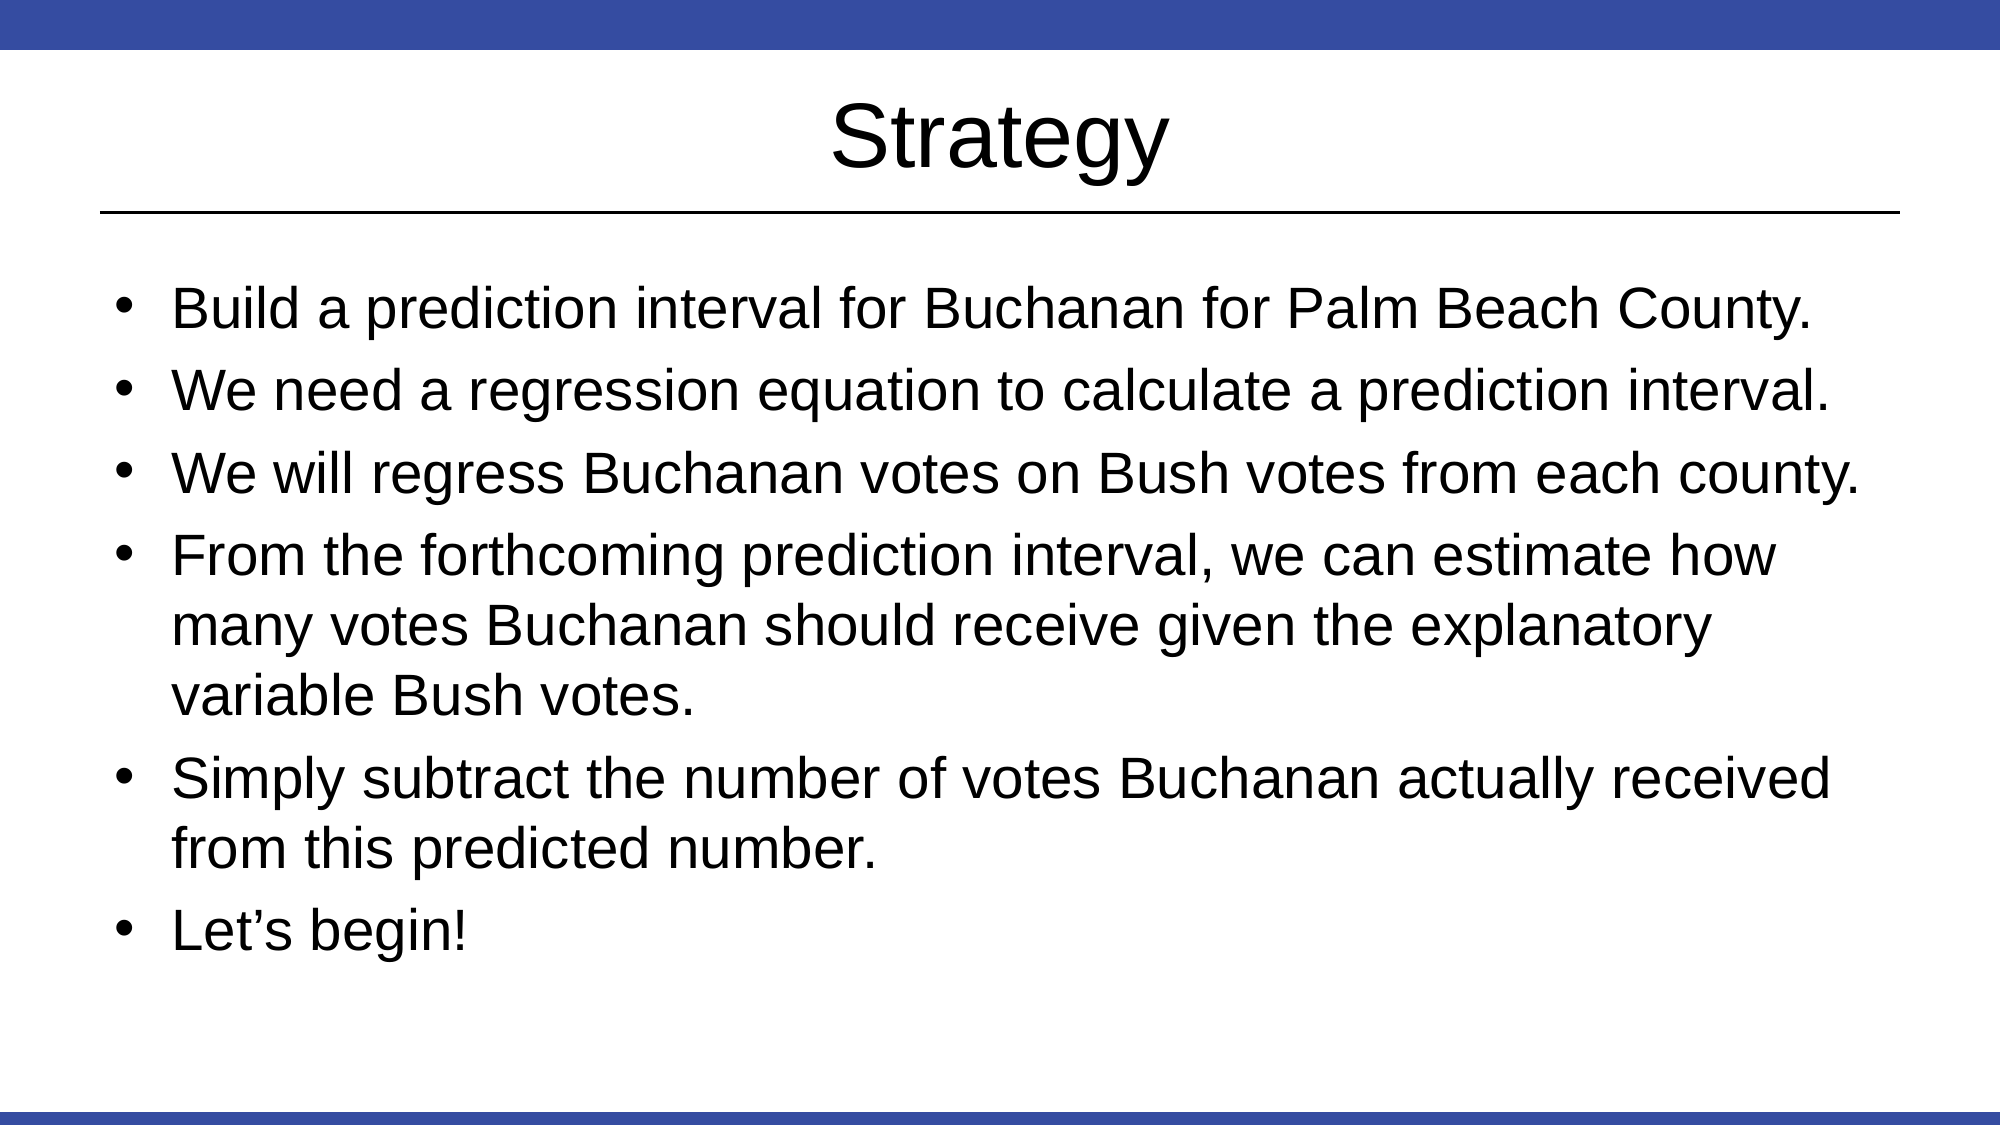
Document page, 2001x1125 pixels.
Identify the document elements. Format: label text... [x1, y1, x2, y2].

list Build a prediction interval for Buchanan for Palm Beach County. We need a regression equation to calculate a prediction interval. We will regress Buchanan votes on Bush votes from each county. From the forthcoming prediction interval, we can estimate how many votes Buchanan should receive given the explanatory variable Bush votes. Simply subtract the number of votes Buchanan actually received from this predicted number. Let’s begin! [99, 262, 1900, 1005]
title Strategy [99, 37, 1900, 225]
